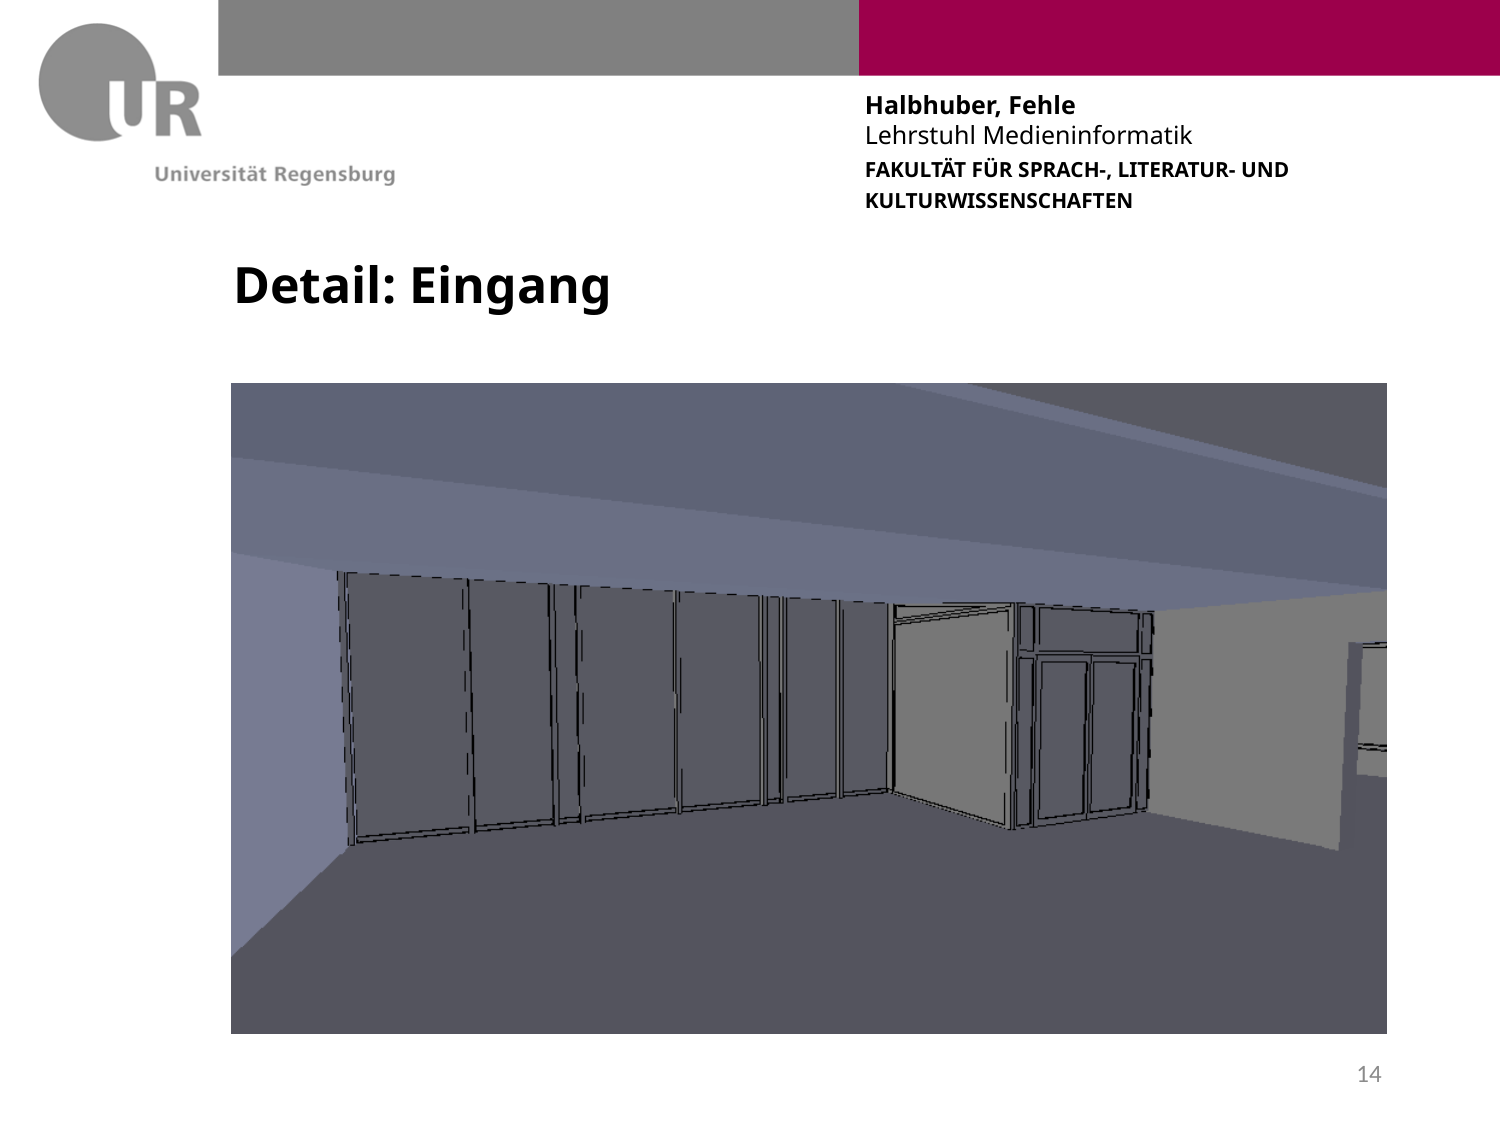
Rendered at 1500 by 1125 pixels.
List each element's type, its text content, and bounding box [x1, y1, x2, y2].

picture [17, 18, 419, 209]
title Detail: Eingang [218, 246, 1398, 361]
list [231, 383, 1387, 1034]
slide_number 14 [1059, 1042, 1397, 1103]
